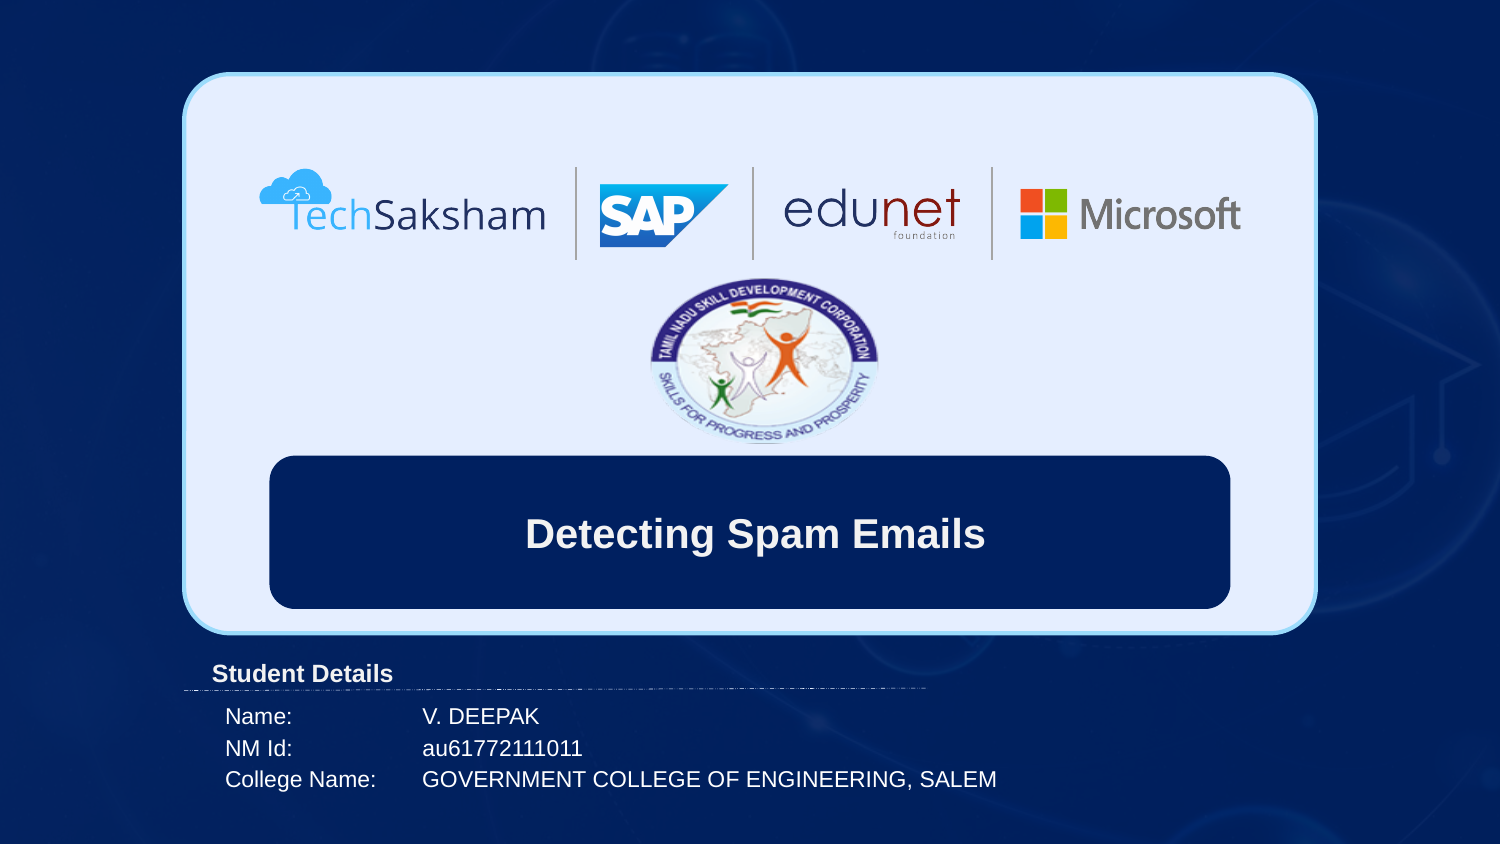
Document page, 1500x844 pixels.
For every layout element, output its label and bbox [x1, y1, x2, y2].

text_box [253, 160, 1247, 260]
text_box [183, 687, 928, 691]
text_box [0, 0, 1500, 844]
picture [645, 273, 883, 447]
